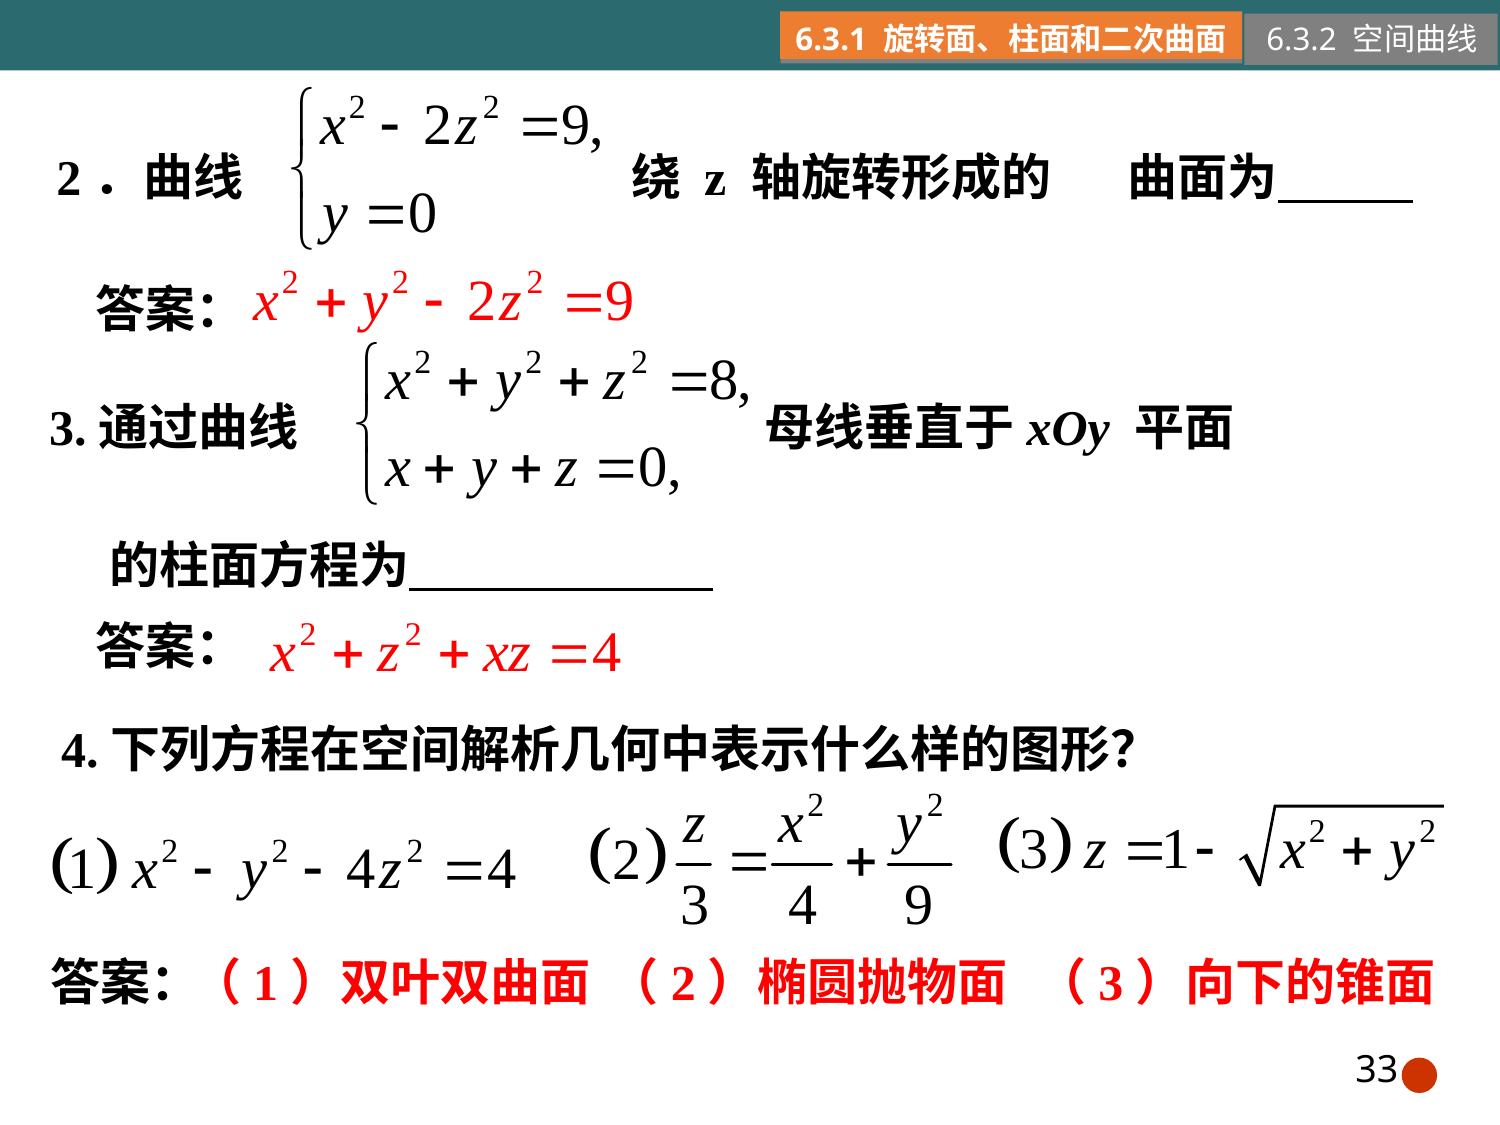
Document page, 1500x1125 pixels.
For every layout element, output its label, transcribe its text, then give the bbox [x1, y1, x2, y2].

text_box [247, 263, 638, 339]
text_box 的柱面方程为 [94, 508, 728, 602]
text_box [995, 798, 1449, 894]
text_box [348, 338, 755, 510]
text_box 2．曲线 [41, 120, 259, 214]
text_box 母线垂直于xOy 平面 [755, 370, 1250, 463]
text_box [264, 615, 626, 678]
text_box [586, 785, 956, 932]
text_box 6.3.2 空间曲线 [1244, 12, 1500, 60]
text_box 6.3.1 旋转面、柱面和二次曲面 [780, 11, 1243, 59]
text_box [48, 832, 536, 914]
text_box 答案： [80, 252, 261, 346]
text_box 答案： [35, 925, 176, 1018]
text_box （2）椭圆抛物面 [594, 925, 1021, 1018]
text_box [1243, 13, 1499, 66]
text_box 绕 z 轴旋转形成的 [616, 120, 1066, 214]
text_box （3）向下的锥面 [1021, 925, 1496, 1018]
text_box [0, 0, 1500, 71]
text_box 曲面为 [1113, 120, 1428, 214]
slide_number 33 [1340, 1037, 1481, 1113]
text_box [779, 11, 1243, 64]
text_box 4.下列方程在空间解析几何中表示什么样的图形？ [46, 691, 1176, 785]
text_box （1）双叶双曲面 [176, 925, 594, 1018]
text_box 答案： [80, 589, 261, 682]
text_box 3.通过曲线 [34, 370, 314, 463]
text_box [283, 83, 608, 255]
text_box [1401, 1057, 1438, 1094]
